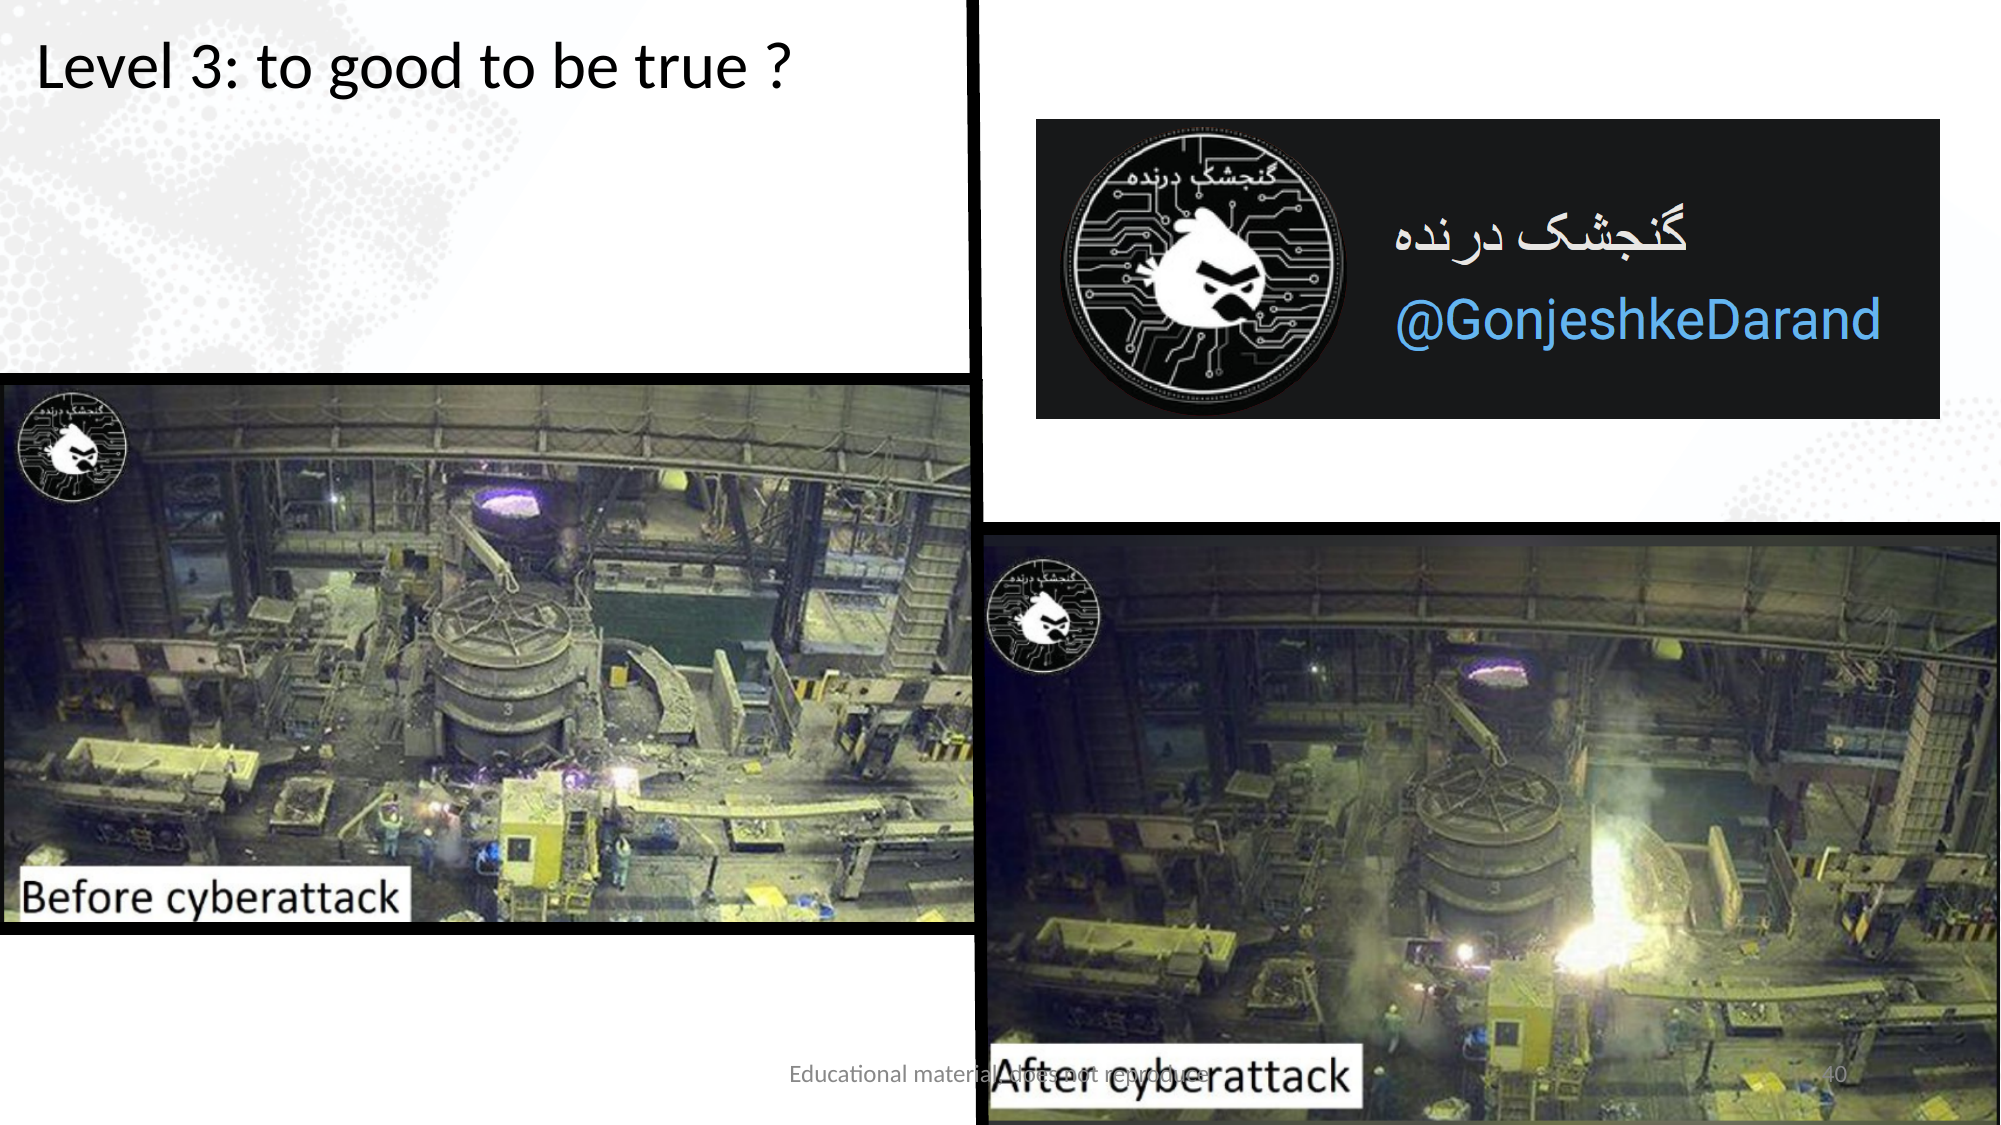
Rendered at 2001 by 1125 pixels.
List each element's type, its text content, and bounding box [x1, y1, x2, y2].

text_box Level 3: to good to be true ? [479, 14, 967, 110]
picture [1035, 119, 2000, 528]
picture [0, 0, 476, 378]
picture [0, 380, 972, 927]
footer Educational material, does not reproduce [662, 1042, 967, 1103]
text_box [972, 0, 983, 928]
picture [983, 529, 2000, 1125]
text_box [972, 934, 983, 1125]
